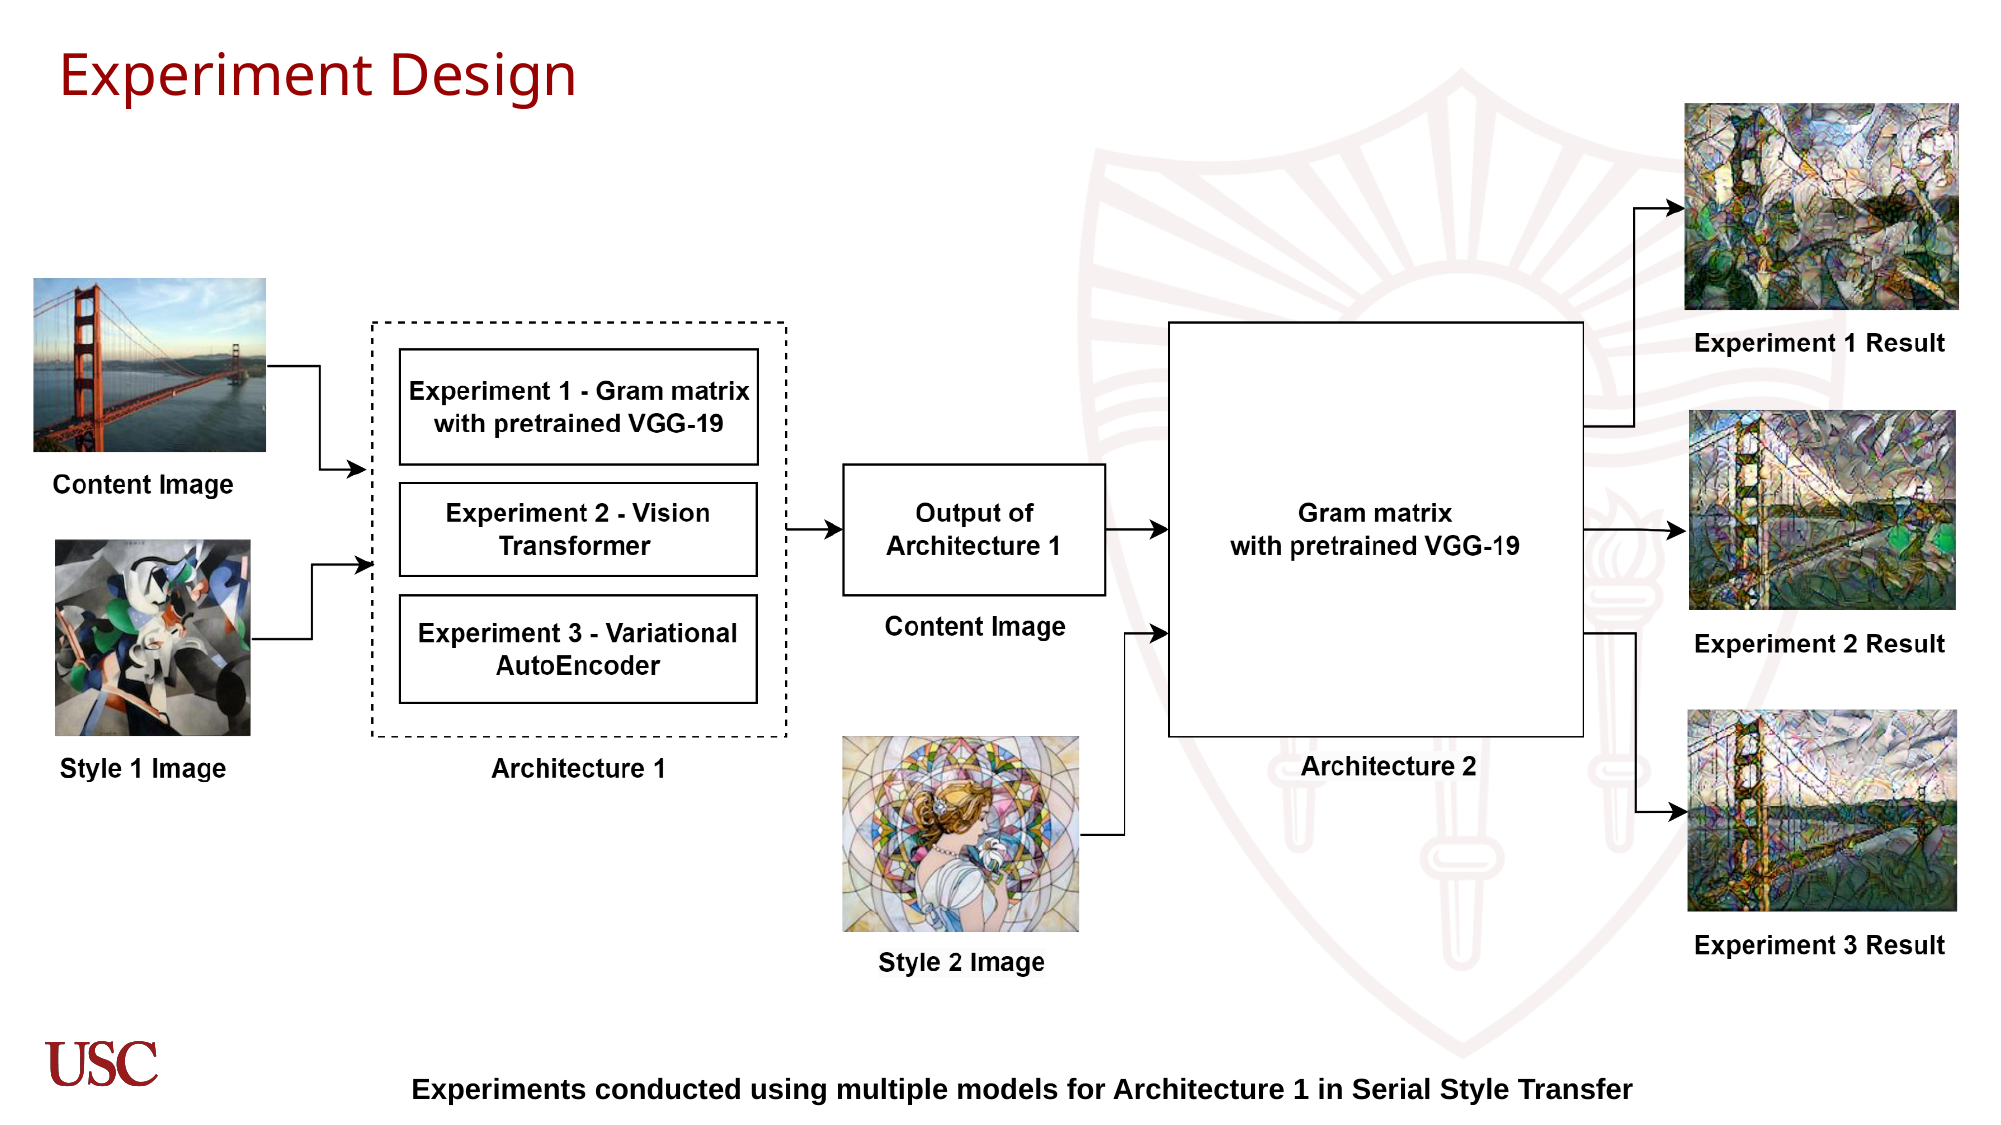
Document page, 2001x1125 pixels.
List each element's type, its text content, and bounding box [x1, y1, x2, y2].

text_box Experiment Design [43, 35, 1436, 79]
picture [0, 81, 2000, 1115]
text_box Experiments conducted using multiple models for Architecture 1 in Serial Style Transfer [396, 1054, 1746, 1121]
